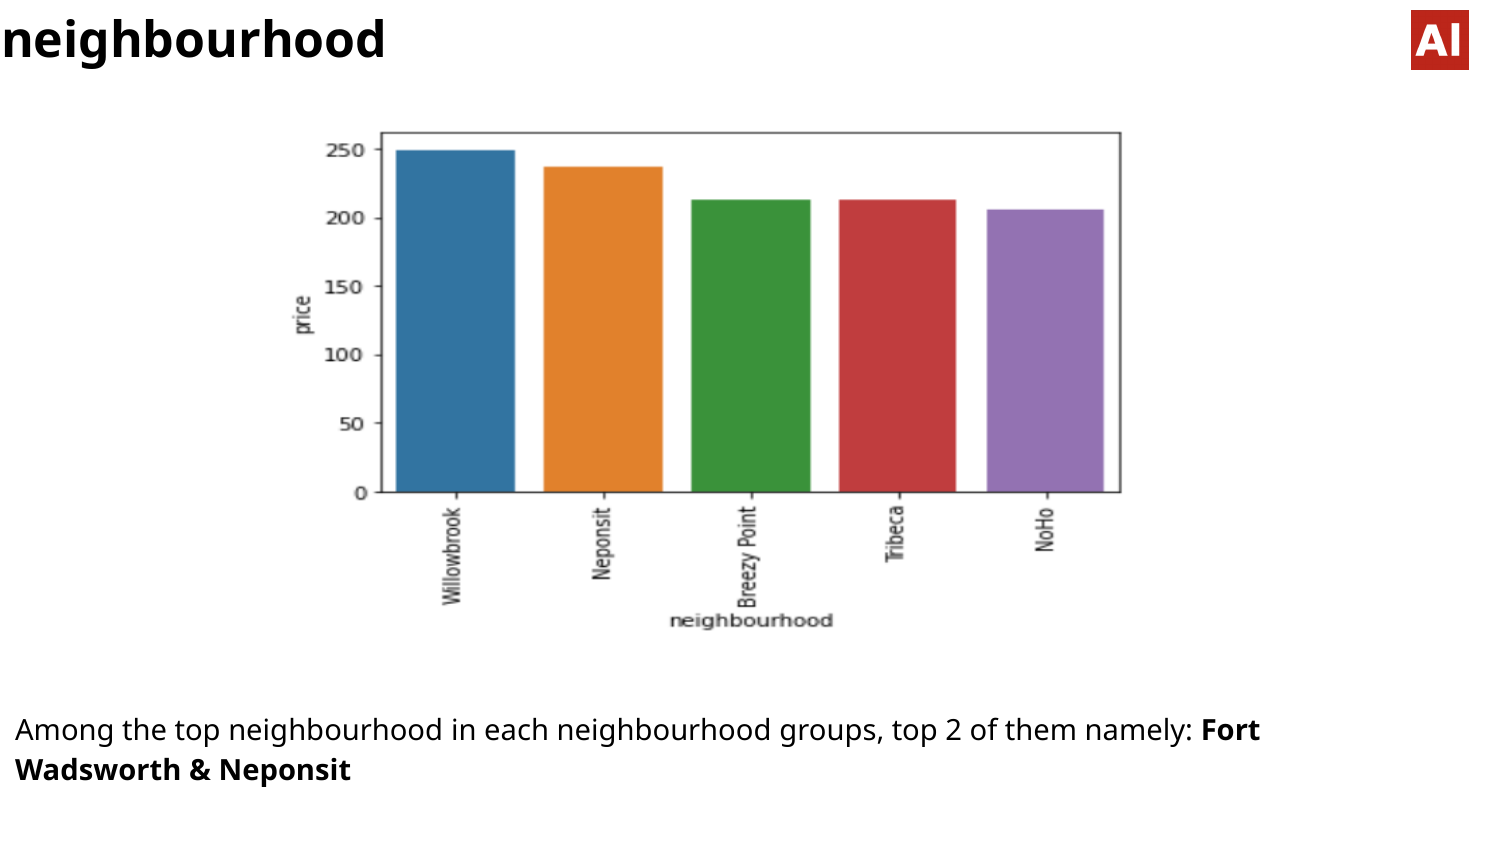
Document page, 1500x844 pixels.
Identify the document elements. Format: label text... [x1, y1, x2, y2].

text_box Among the top neighbourhood in each neighbourhood groups, top 2 of them namely: Fort Wadsworth & Neponsit [0, 690, 1500, 802]
text_box neighbourhood [0, 0, 407, 75]
picture [1411, 10, 1469, 70]
picture [81, 119, 1267, 641]
title [51, 26, 1449, 104]
